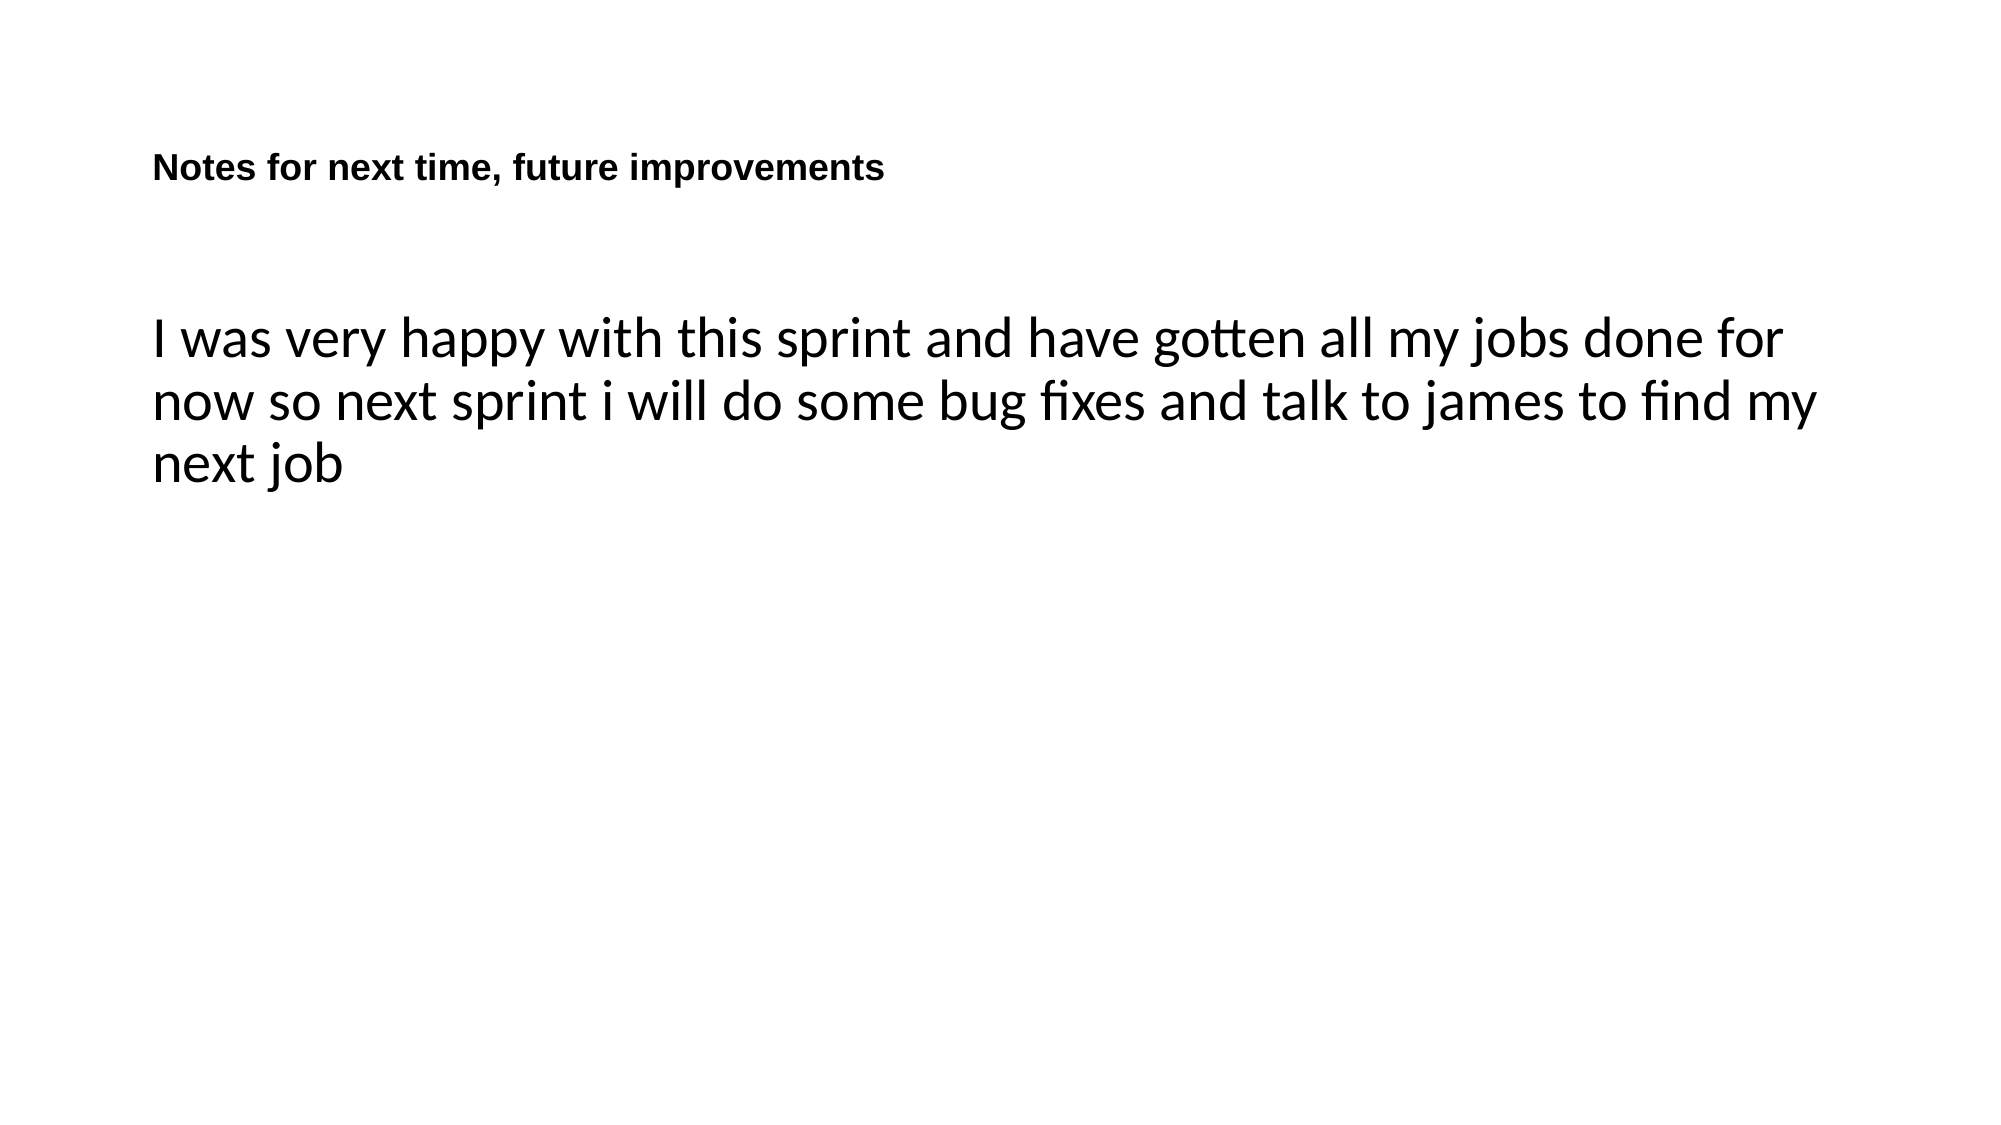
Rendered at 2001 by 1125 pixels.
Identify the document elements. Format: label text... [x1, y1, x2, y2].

list I was very happy with this sprint and have gotten all my jobs done for now so next sprint i will do some bug fixes and talk to james to find my next job [137, 299, 1863, 1014]
title Notes for next time, future improvements [137, 59, 1863, 278]
